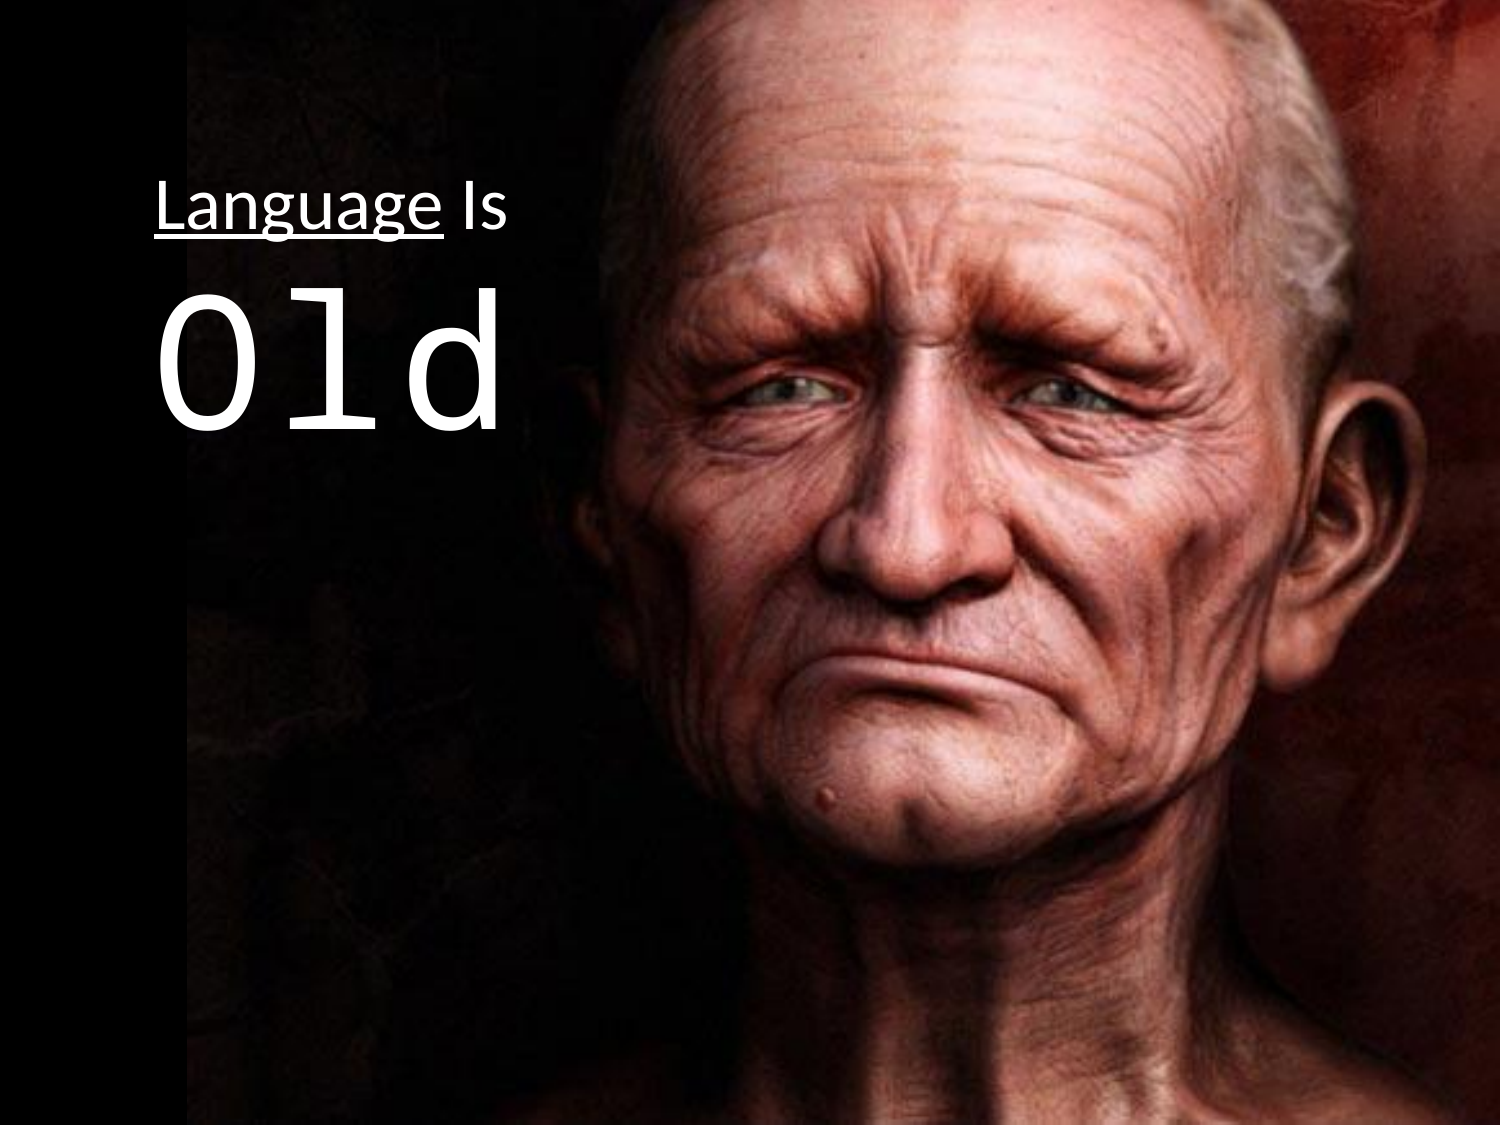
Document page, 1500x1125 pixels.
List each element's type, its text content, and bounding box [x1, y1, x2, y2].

title Language Is Old [35, 93, 182, 528]
picture [187, 0, 1500, 1125]
